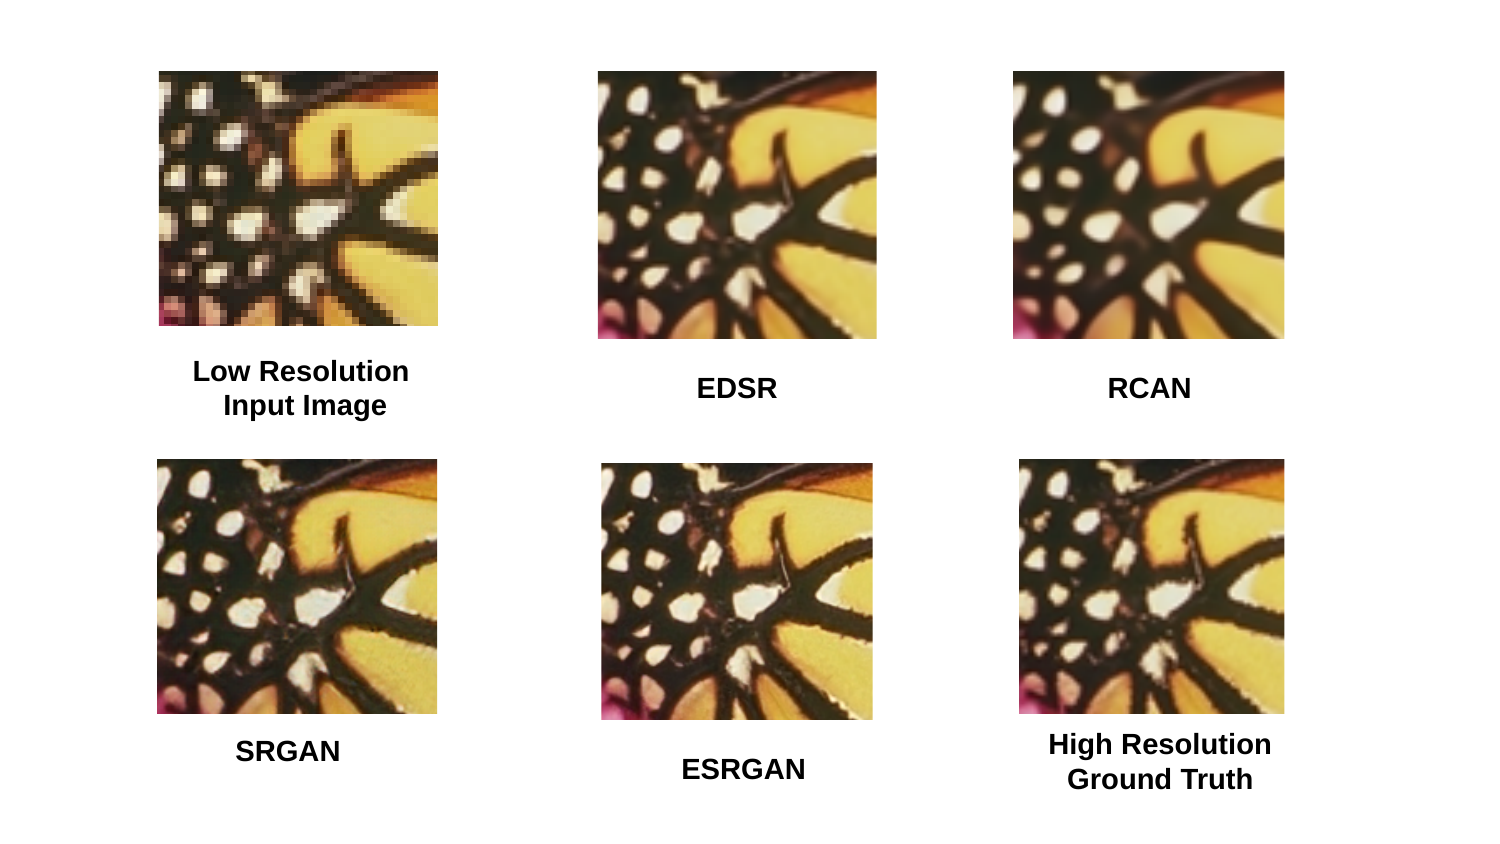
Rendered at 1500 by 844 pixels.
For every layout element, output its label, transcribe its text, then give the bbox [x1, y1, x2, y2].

picture [601, 463, 873, 721]
text_box ESRGAN [538, 735, 949, 801]
picture [158, 71, 439, 327]
text_box High Resolution Ground Truth [954, 710, 1366, 844]
picture [1018, 459, 1285, 714]
text_box RCAN [944, 354, 1355, 420]
picture [146, 459, 438, 714]
text_box EDSR [531, 354, 943, 420]
text_box SRGAN [82, 717, 494, 783]
text_box Low Resolution Input Image [99, 336, 511, 437]
picture [597, 71, 877, 339]
picture [1012, 71, 1285, 339]
